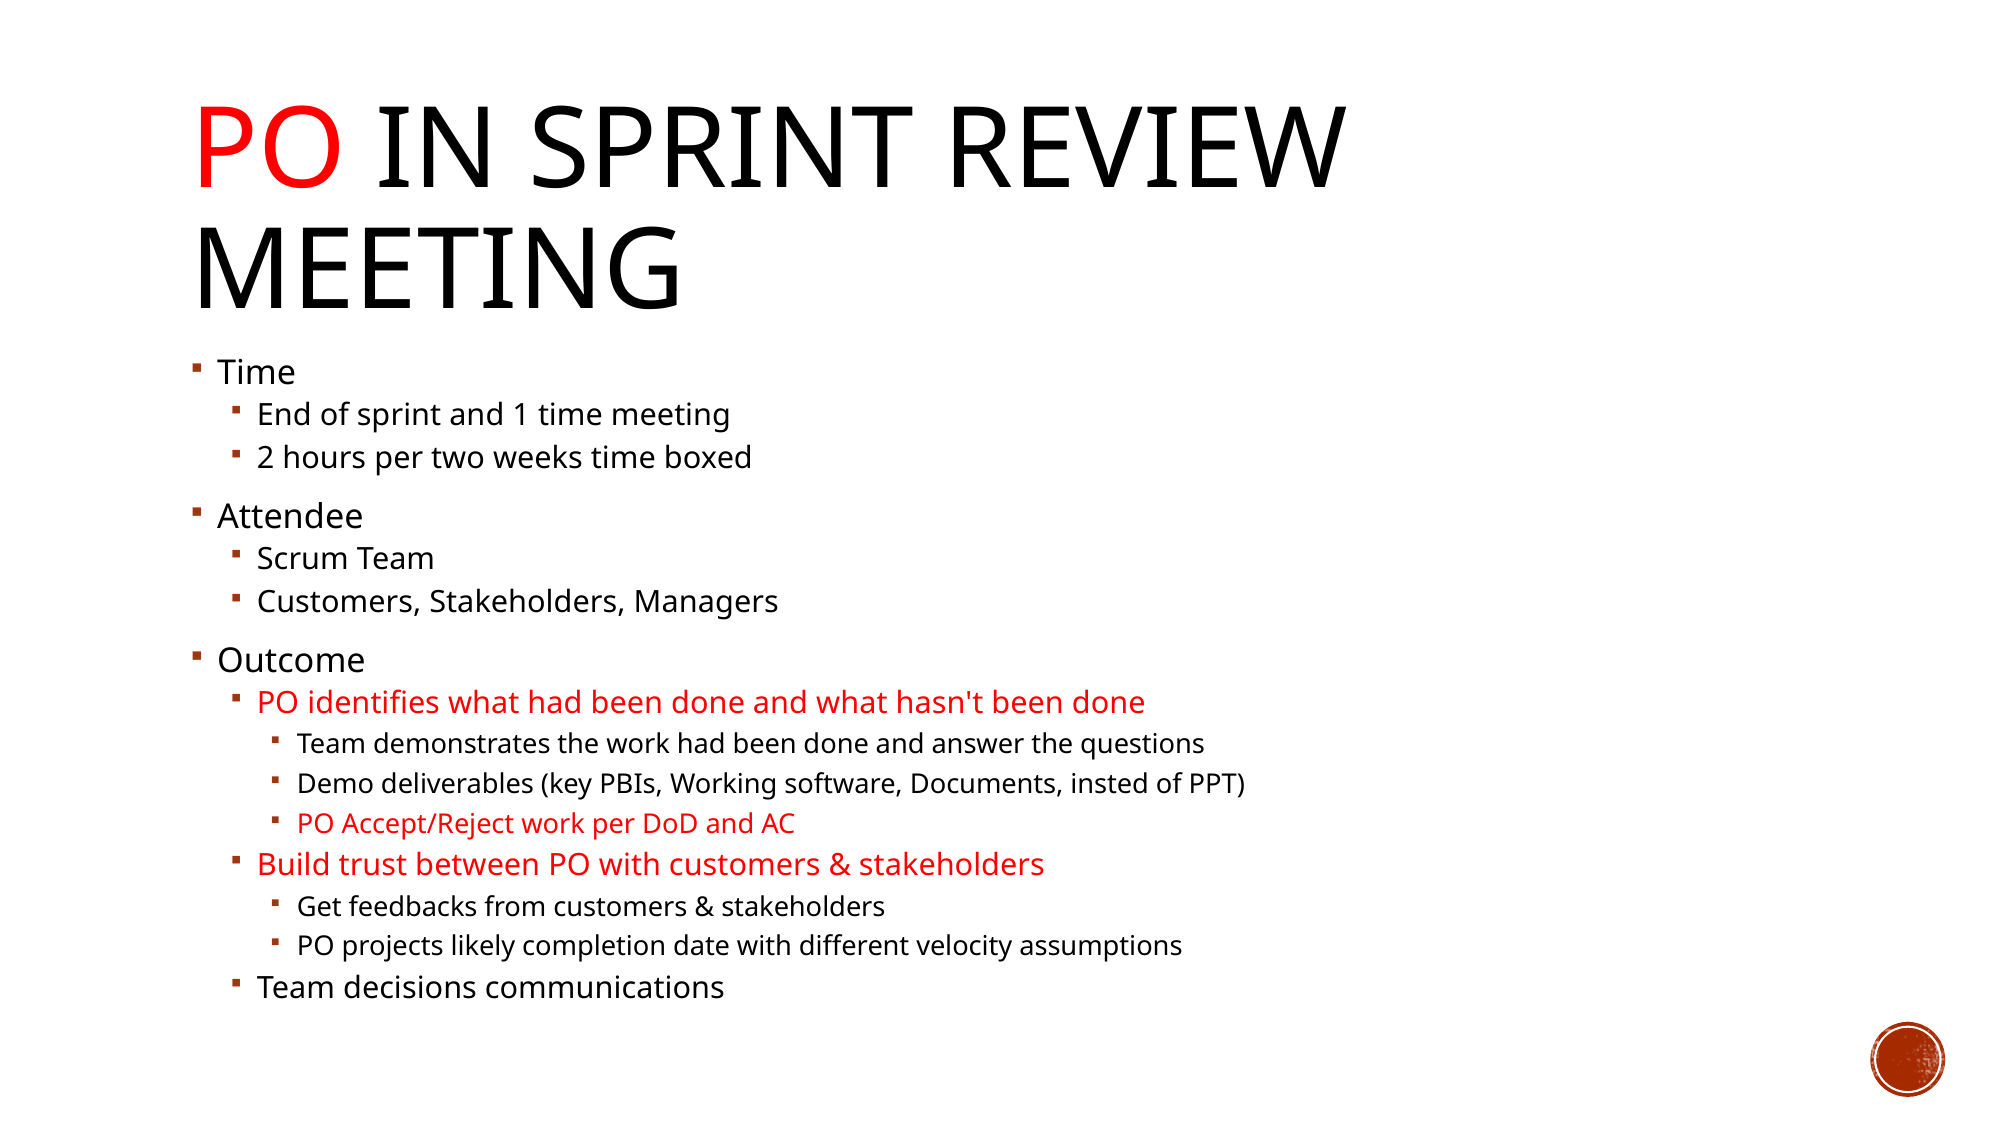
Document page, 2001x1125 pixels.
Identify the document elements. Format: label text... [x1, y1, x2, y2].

list Time End of sprint and 1 time meeting 2 hours per two weeks time boxed Attendee Scrum Team Customers, Stakeholders, Managers Outcome PO identifies what had been done and what hasn't been done Team demonstrates the work had been done and answer the questions Demo deliverables (key PBIs, Working software, Documents, insted of PPT) PO Accept/Reject work per DoD and AC Build trust between PO with customers & stakeholders Get feedbacks from customers & stakeholders PO projects likely completion date with different velocity assumptions Team decisions communications [175, 348, 1826, 1013]
title PO in Sprint Review Meeting [175, 79, 1826, 344]
